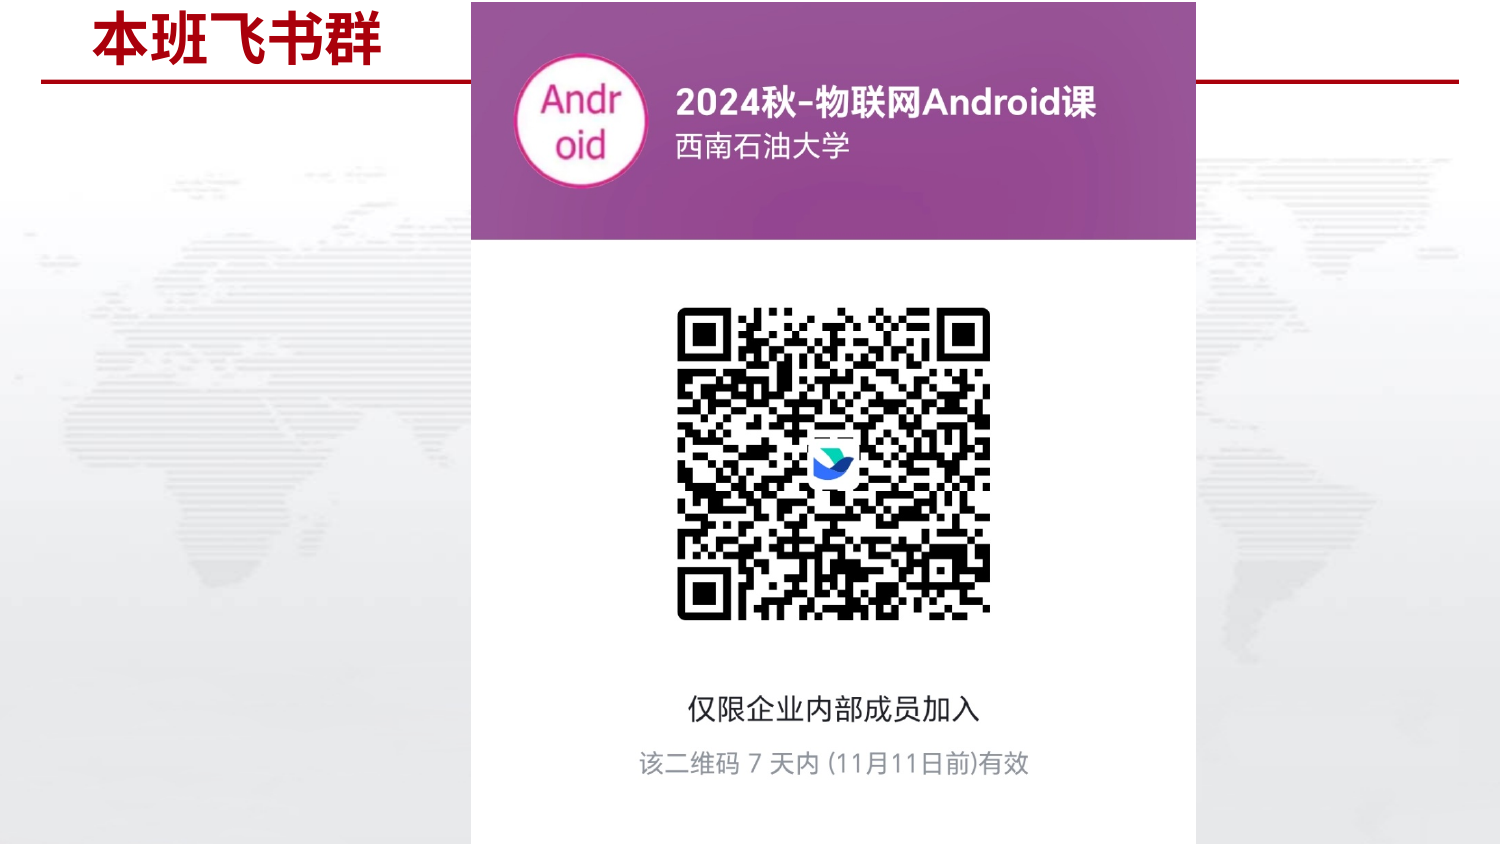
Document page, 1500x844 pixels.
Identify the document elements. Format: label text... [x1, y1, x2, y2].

picture [0, 0, 1500, 844]
title 本班飞书群 [76, 2, 471, 71]
